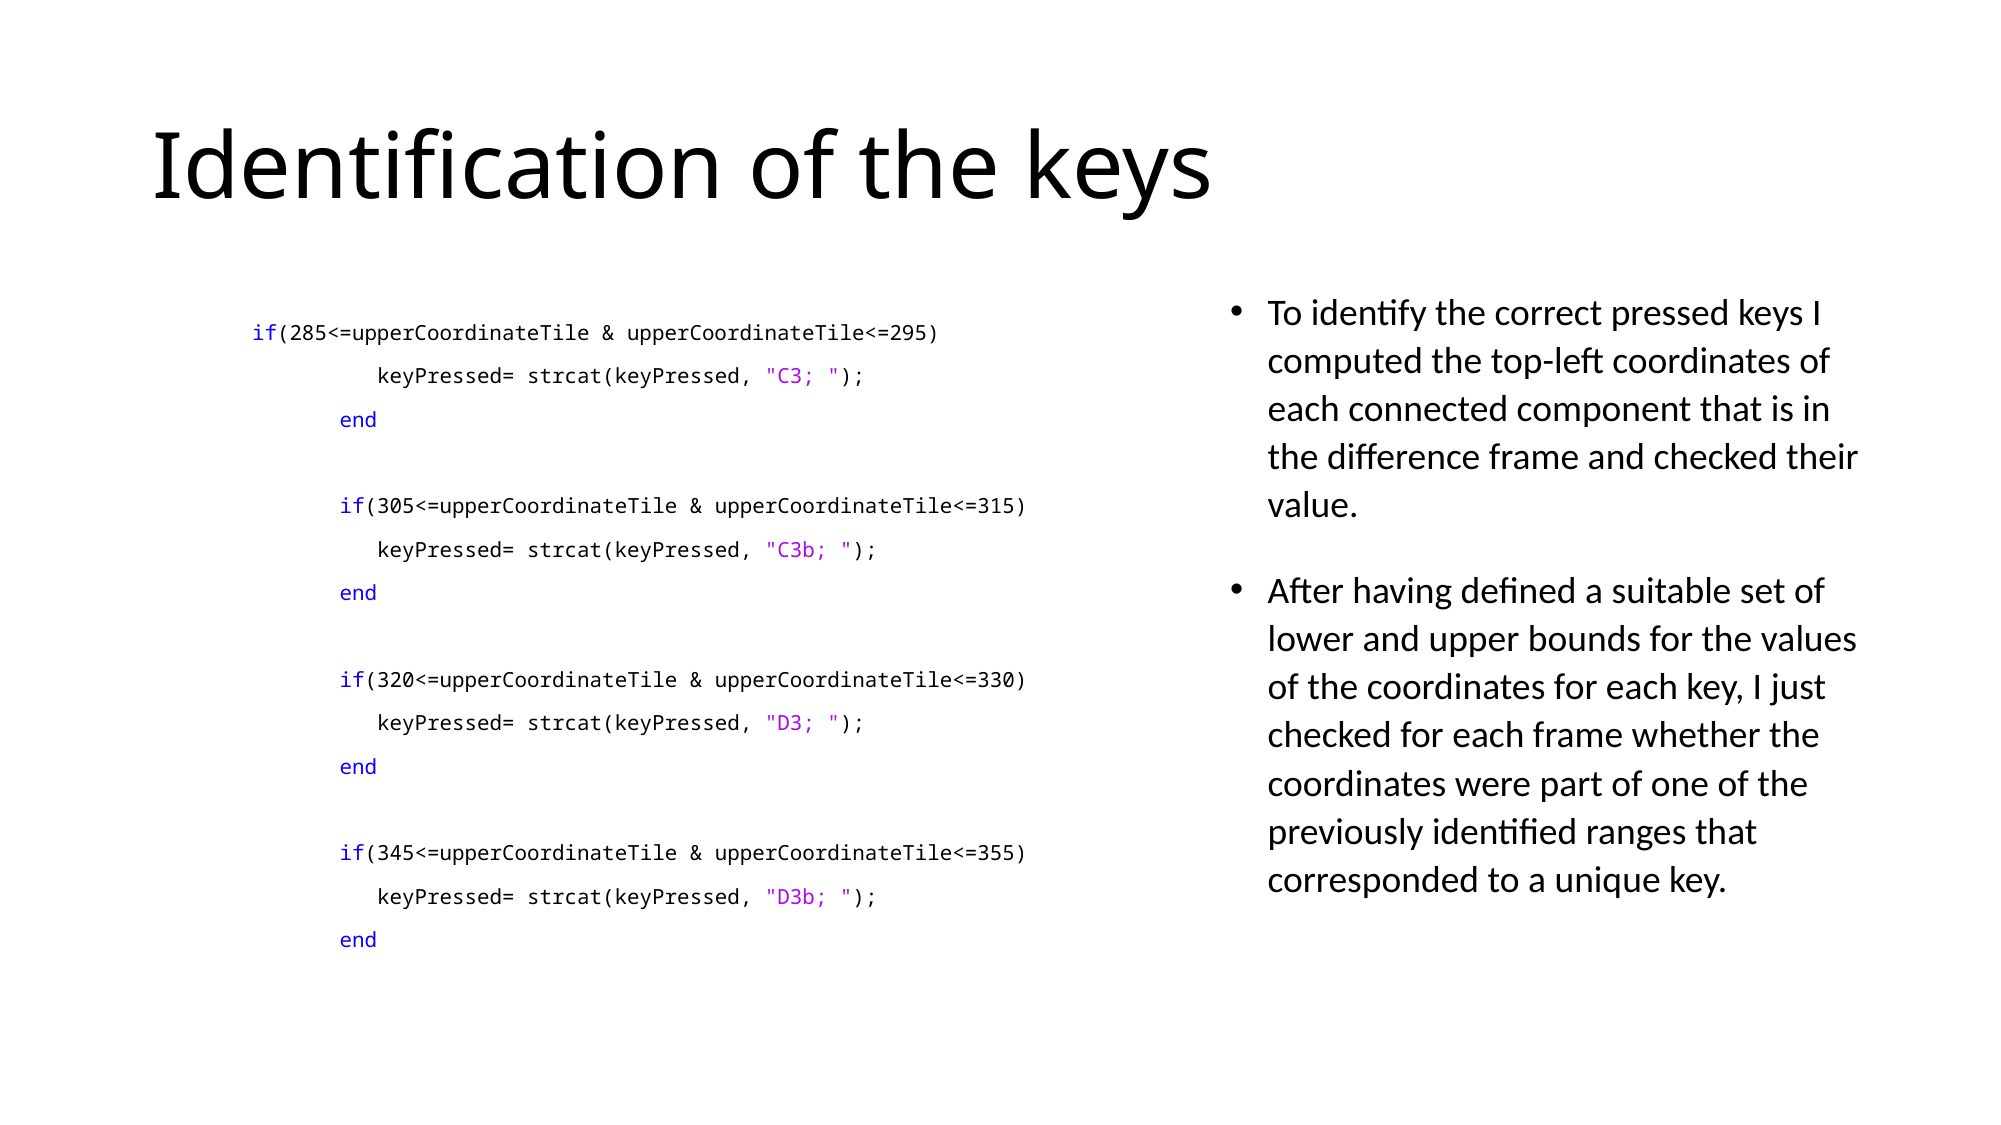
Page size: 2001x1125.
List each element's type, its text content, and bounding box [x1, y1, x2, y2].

title Identification of the keys [137, 59, 1863, 278]
text_box if(285<=upperCoordinateTile & upperCoordinateTile<=295) keyPressed= strcat(keyPressed, "C3; "); end if(305<=upperCoordinateTile & upperCoordinateTile<=315) keyPressed= strcat(keyPressed, "C3b; "); end if(320<=upperCoordinateTile & upperCoordinateTile<=330) keyPressed= strcat(keyPressed, "D3; "); end if(345<=upperCoordinateTile & upperCoordinateTile<=355) keyPressed= strcat(keyPressed, "D3b; "); end [137, 310, 1138, 1003]
list To identify the correct pressed keys I computed the top-left coordinates of each connected component that is in the difference frame and checked their value. After having defined a suitable set of lower and upper bounds for the values of the coordinates for each key, I just checked for each frame whether the coordinates were part of one of the previously identified ranges that corresponded to a unique key. [1215, 277, 1876, 1043]
